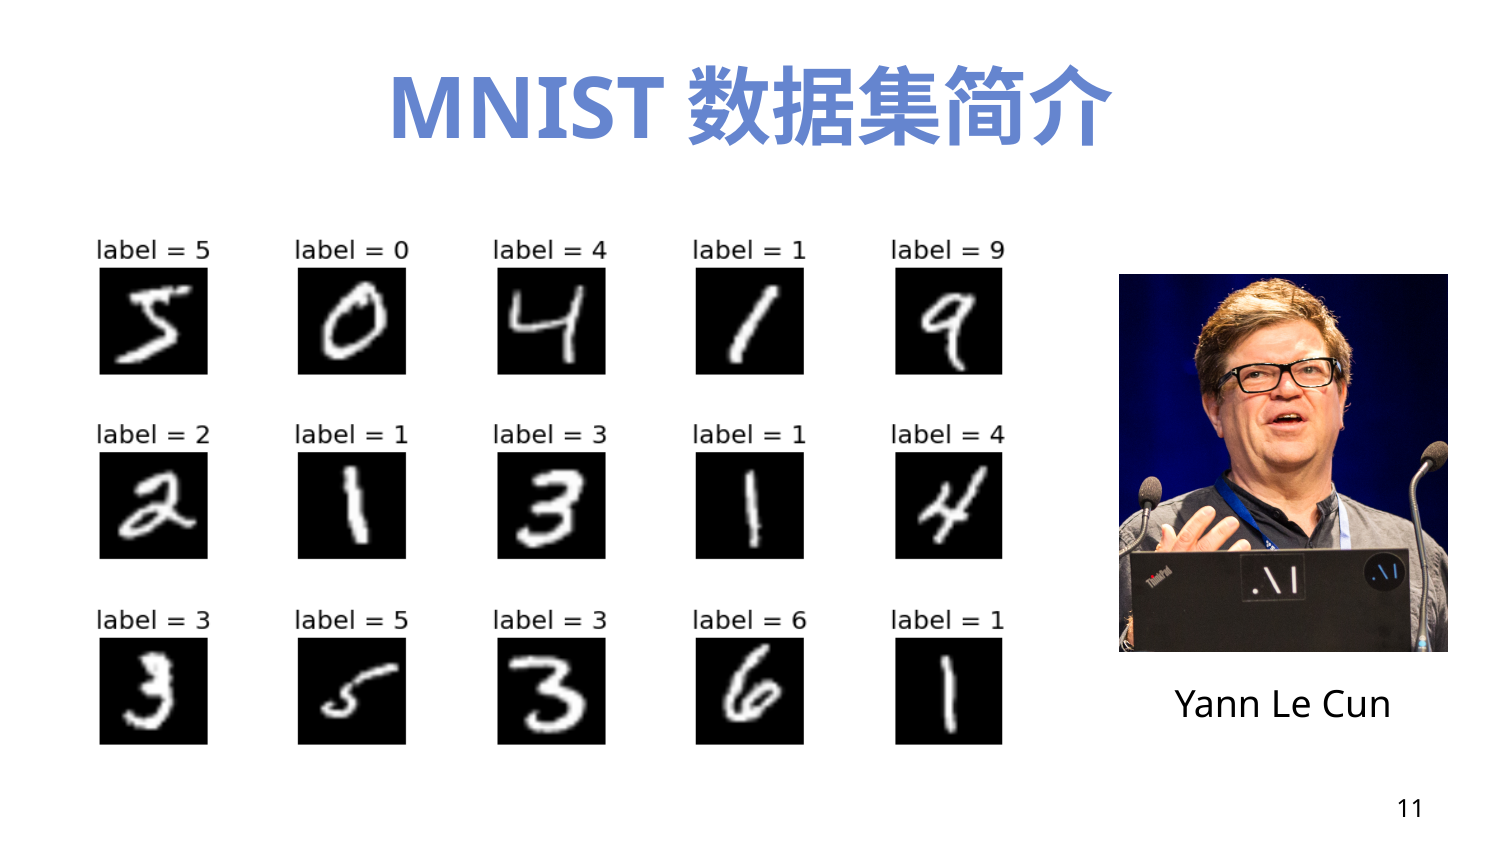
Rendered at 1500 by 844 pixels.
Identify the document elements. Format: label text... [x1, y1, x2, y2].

picture [1118, 273, 1449, 652]
title MNIST数据集简介 [75, 33, 1425, 175]
text_box Yann Le Cun [1159, 694, 1407, 733]
picture [26, 217, 1043, 788]
slide_number 11 [1299, 789, 1425, 835]
